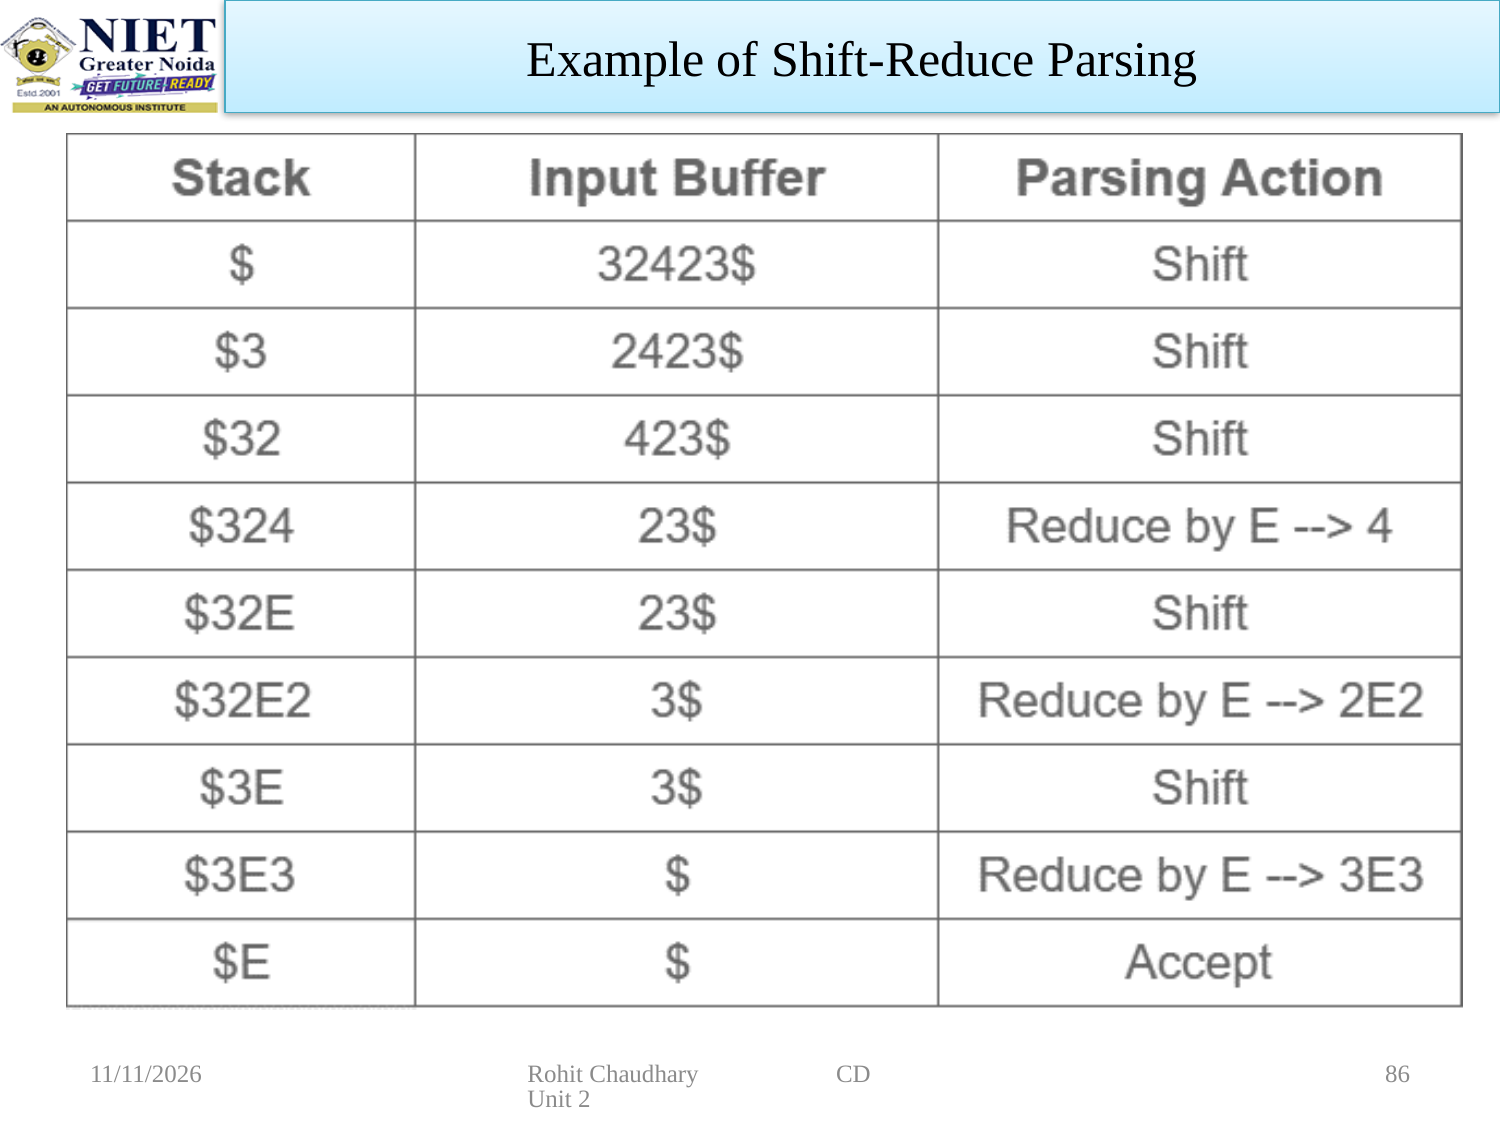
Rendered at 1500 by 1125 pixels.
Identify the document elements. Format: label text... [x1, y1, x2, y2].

picture [66, 133, 1463, 1010]
text_box Example of Shift-Reduce Parsing [224, 0, 1500, 113]
footer Rohit Chaudhary CD Unit 2 [512, 1042, 988, 1103]
picture [0, 16, 218, 113]
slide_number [75, 1042, 425, 1103]
slide_number 86 [1074, 1042, 1425, 1103]
